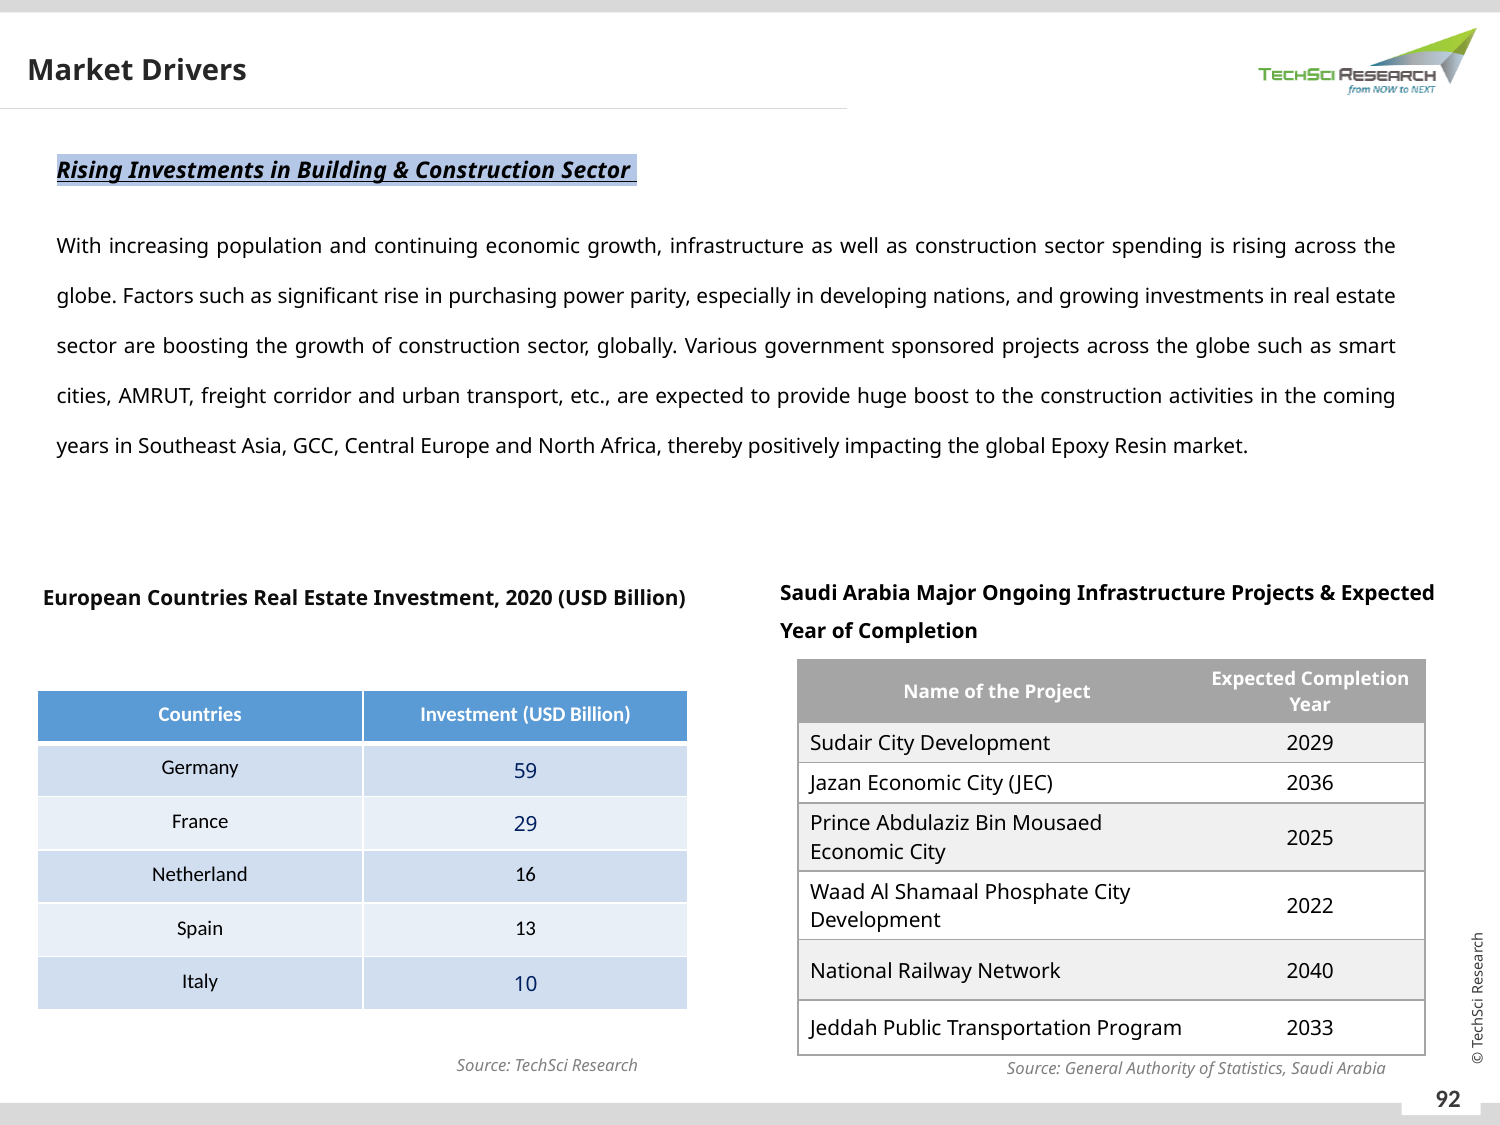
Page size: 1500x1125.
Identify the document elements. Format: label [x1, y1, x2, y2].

table_cell [799, 872, 1424, 939]
table_cell [38, 797, 362, 849]
text_box [4, 21, 1209, 122]
table_cell [38, 851, 362, 902]
table_cell [364, 851, 687, 902]
table_header [799, 660, 1424, 721]
text_box [991, 1050, 1402, 1086]
table_header [38, 691, 362, 741]
table_cell [364, 746, 687, 796]
table_cell [799, 763, 1424, 802]
table_cell [799, 804, 1424, 870]
table_cell [38, 957, 362, 1009]
table_cell [38, 904, 362, 956]
table_cell [38, 746, 362, 796]
table_cell [364, 904, 687, 956]
table_cell [364, 957, 687, 1009]
picture [1257, 27, 1477, 96]
table_cell [799, 940, 1424, 999]
table_cell [799, 723, 1424, 762]
table_cell [364, 797, 687, 849]
table_cell [799, 1001, 1424, 1054]
table_header [364, 691, 687, 741]
text_box [226, 1047, 654, 1083]
text_box [28, 135, 1468, 1031]
